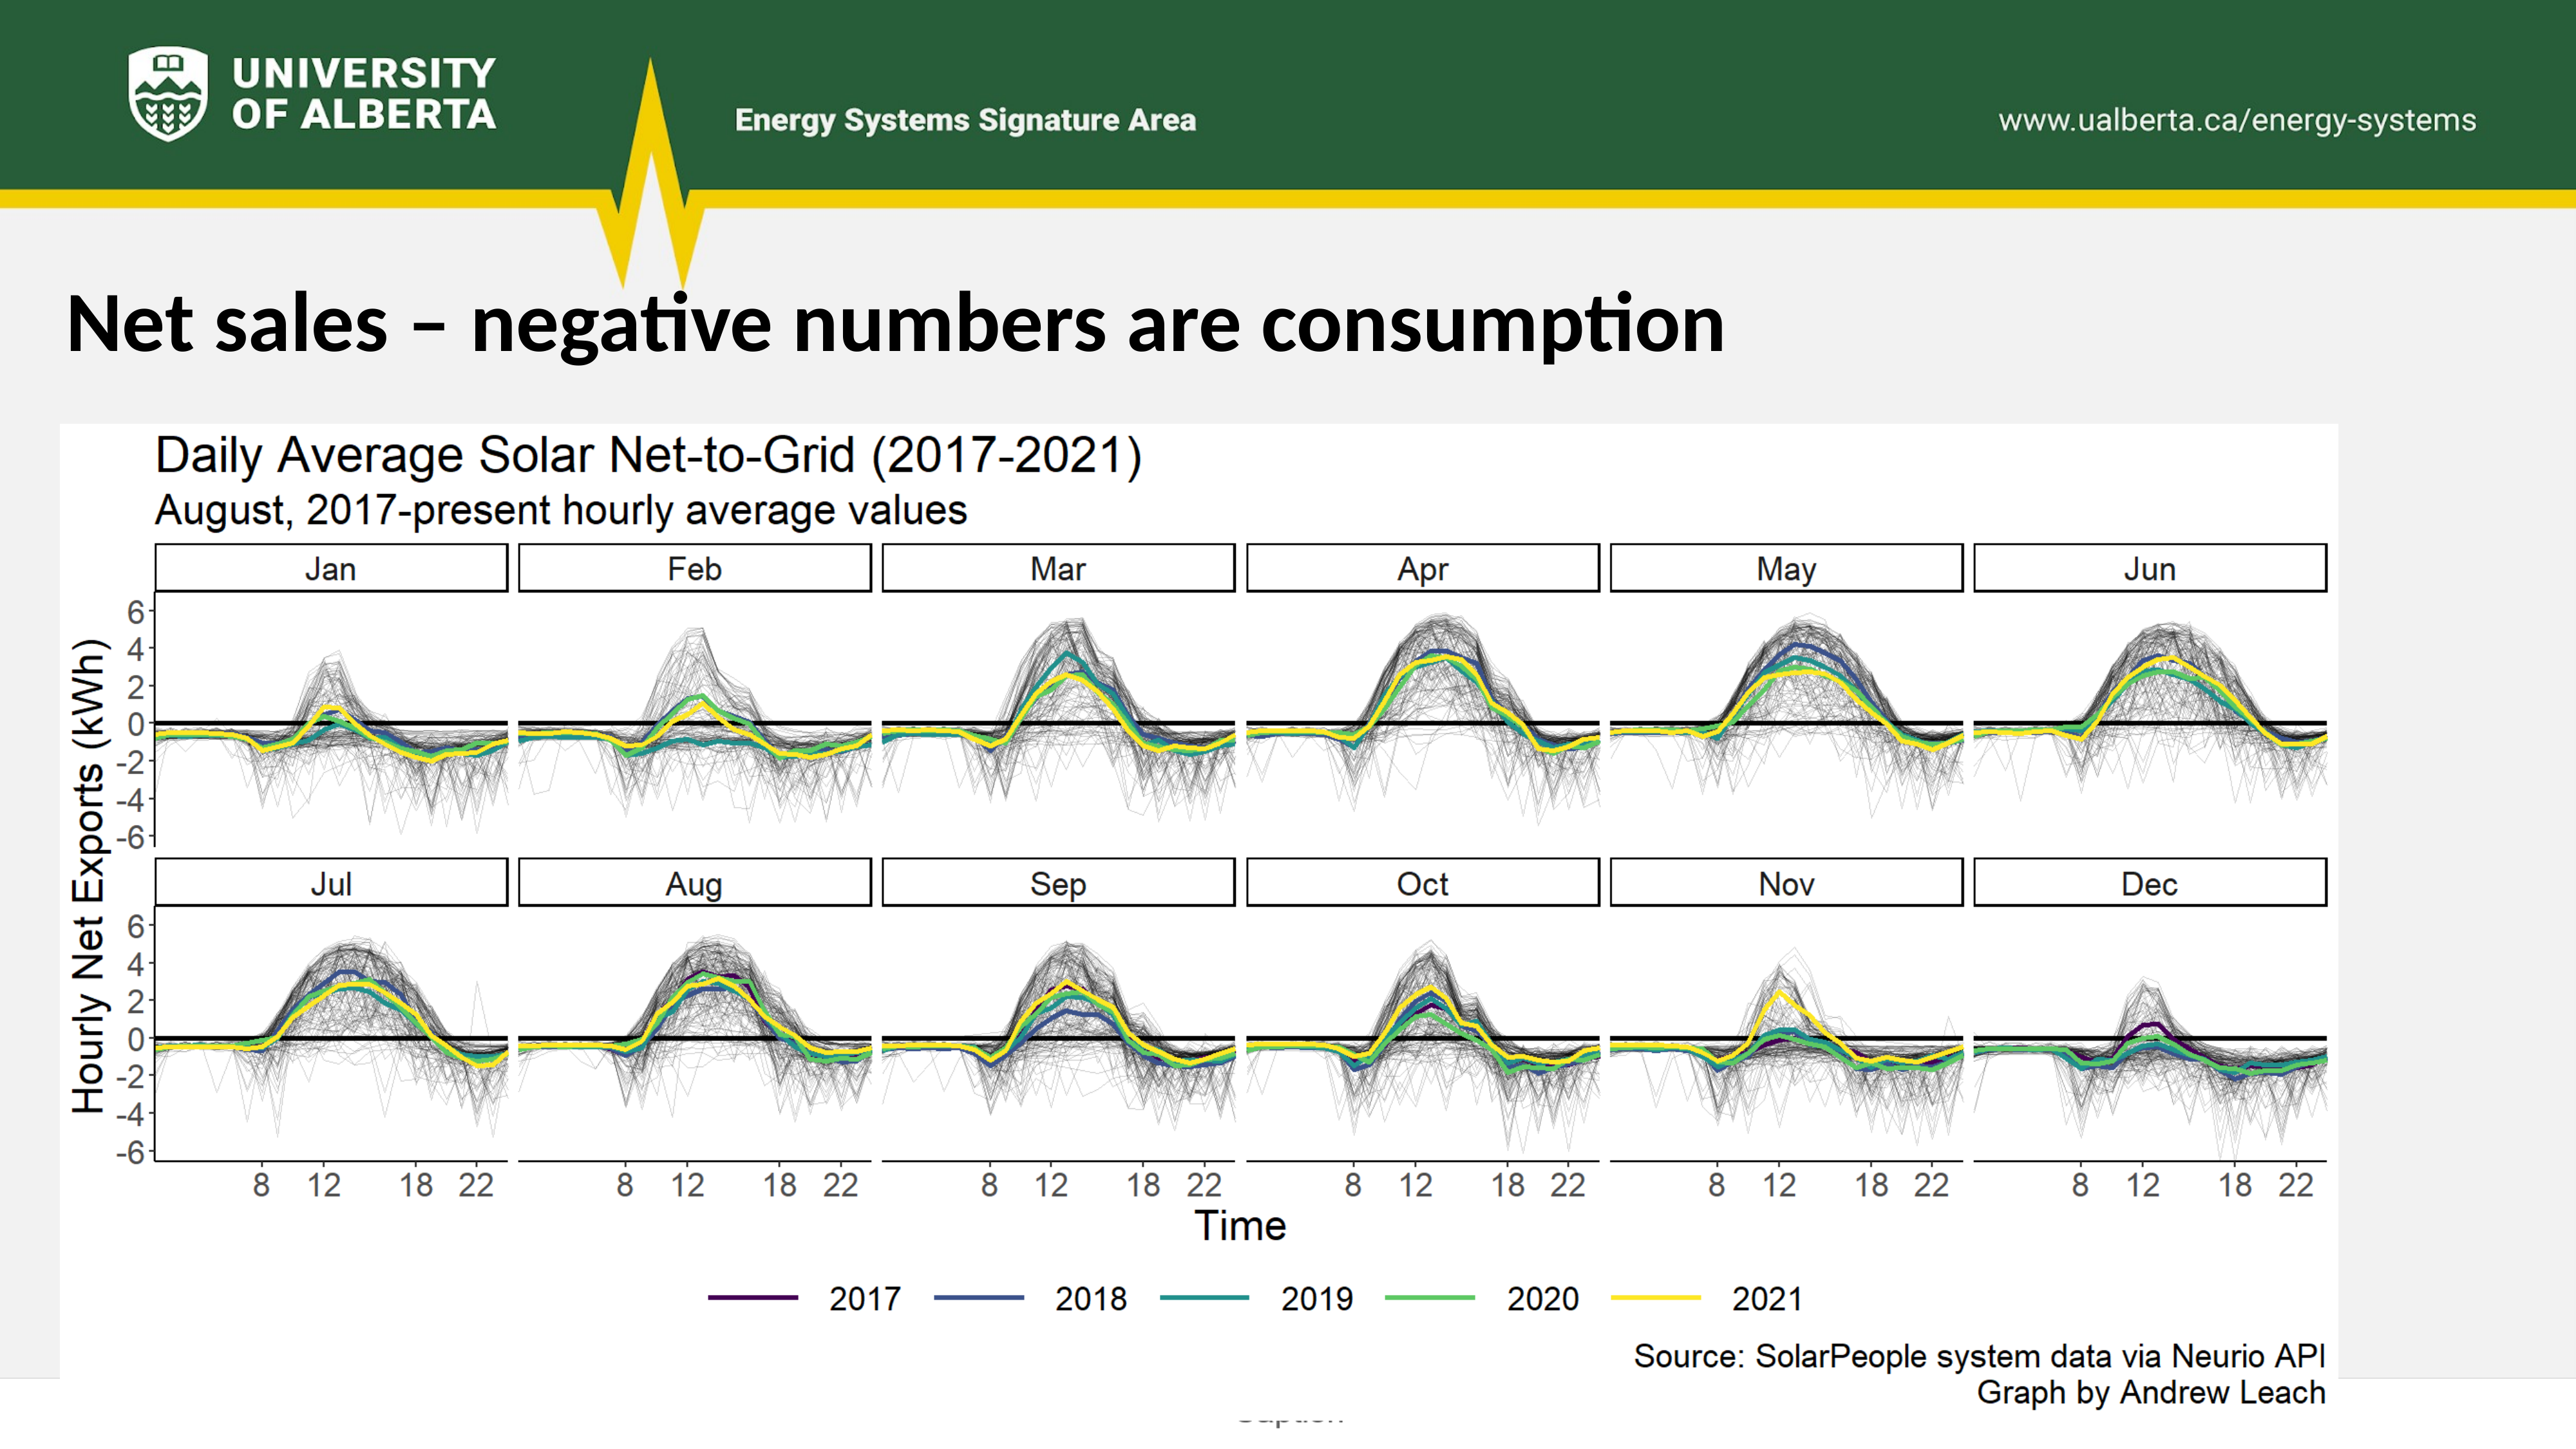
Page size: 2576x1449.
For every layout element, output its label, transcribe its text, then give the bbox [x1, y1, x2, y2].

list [60, 423, 2338, 1421]
picture [0, 0, 2576, 1449]
title Net sales – negative numbers are consumption [60, 280, 2334, 404]
